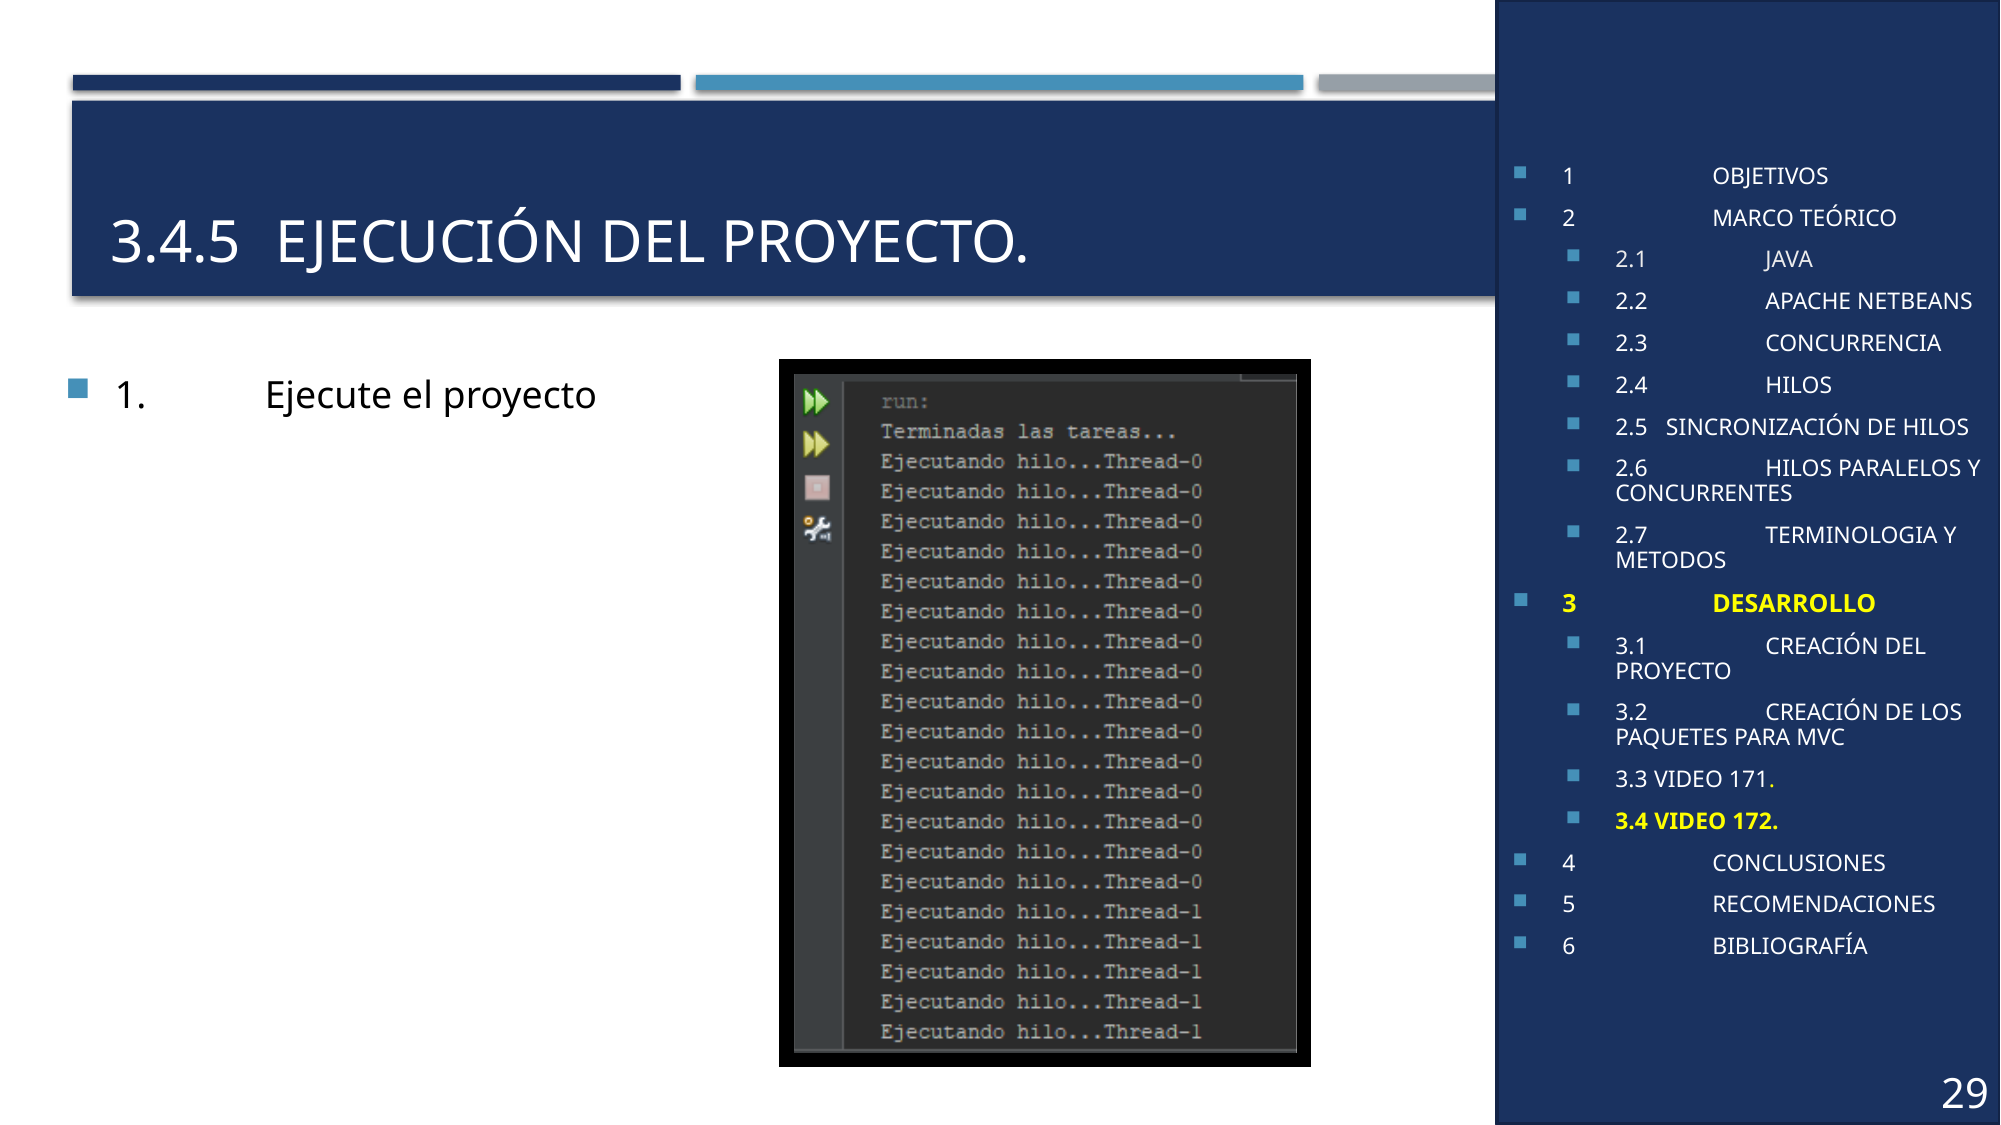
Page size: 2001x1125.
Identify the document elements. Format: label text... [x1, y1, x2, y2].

picture [793, 373, 1298, 1054]
list 1. Ejecute el proyecto [49, 257, 1474, 529]
title 3.4.5 EJECUCIÓN DEL PROYECTO. [95, 115, 1490, 282]
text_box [1496, 0, 2000, 1125]
